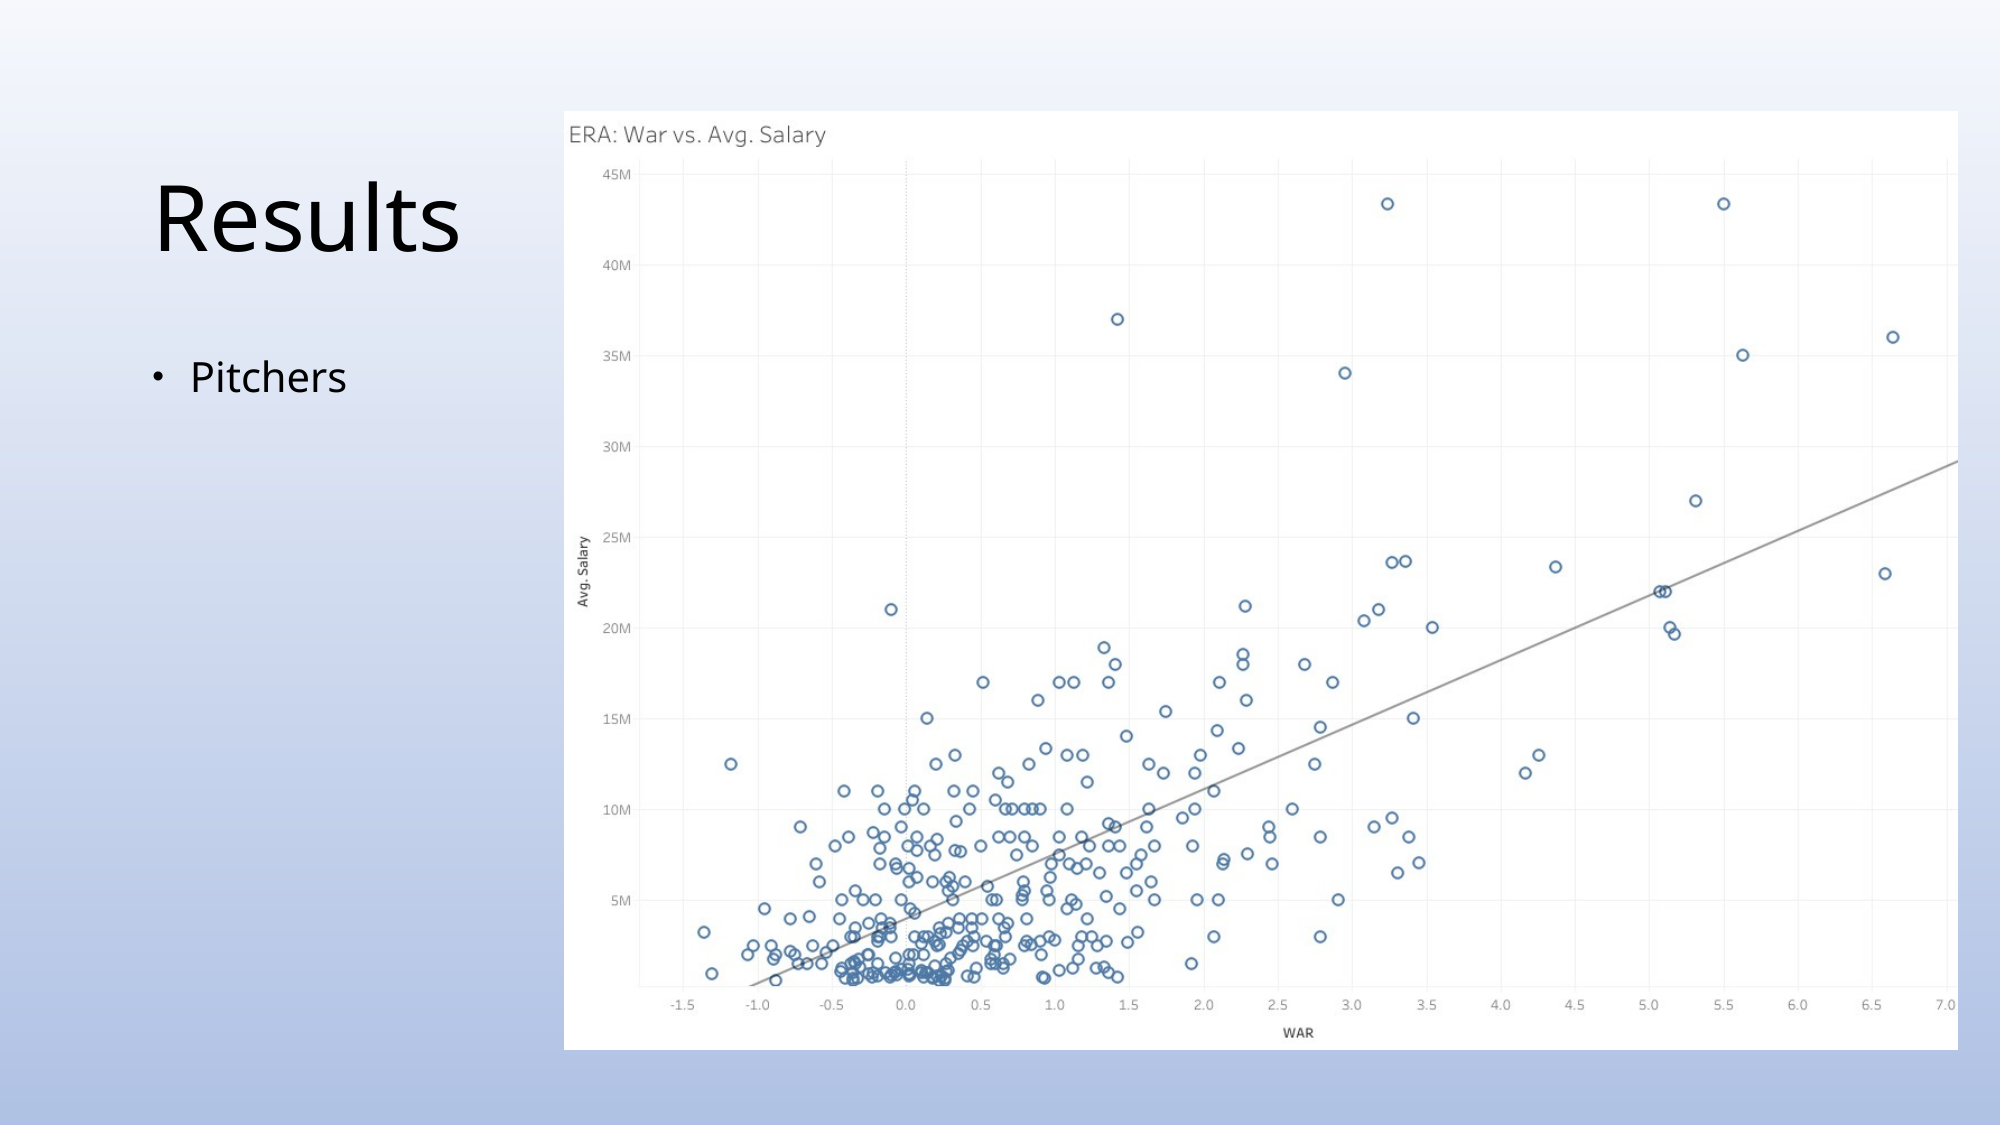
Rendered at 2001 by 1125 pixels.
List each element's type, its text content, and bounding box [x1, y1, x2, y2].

title Results [137, 95, 1863, 280]
picture [564, 111, 1958, 1050]
list Pitchers [137, 338, 564, 1014]
